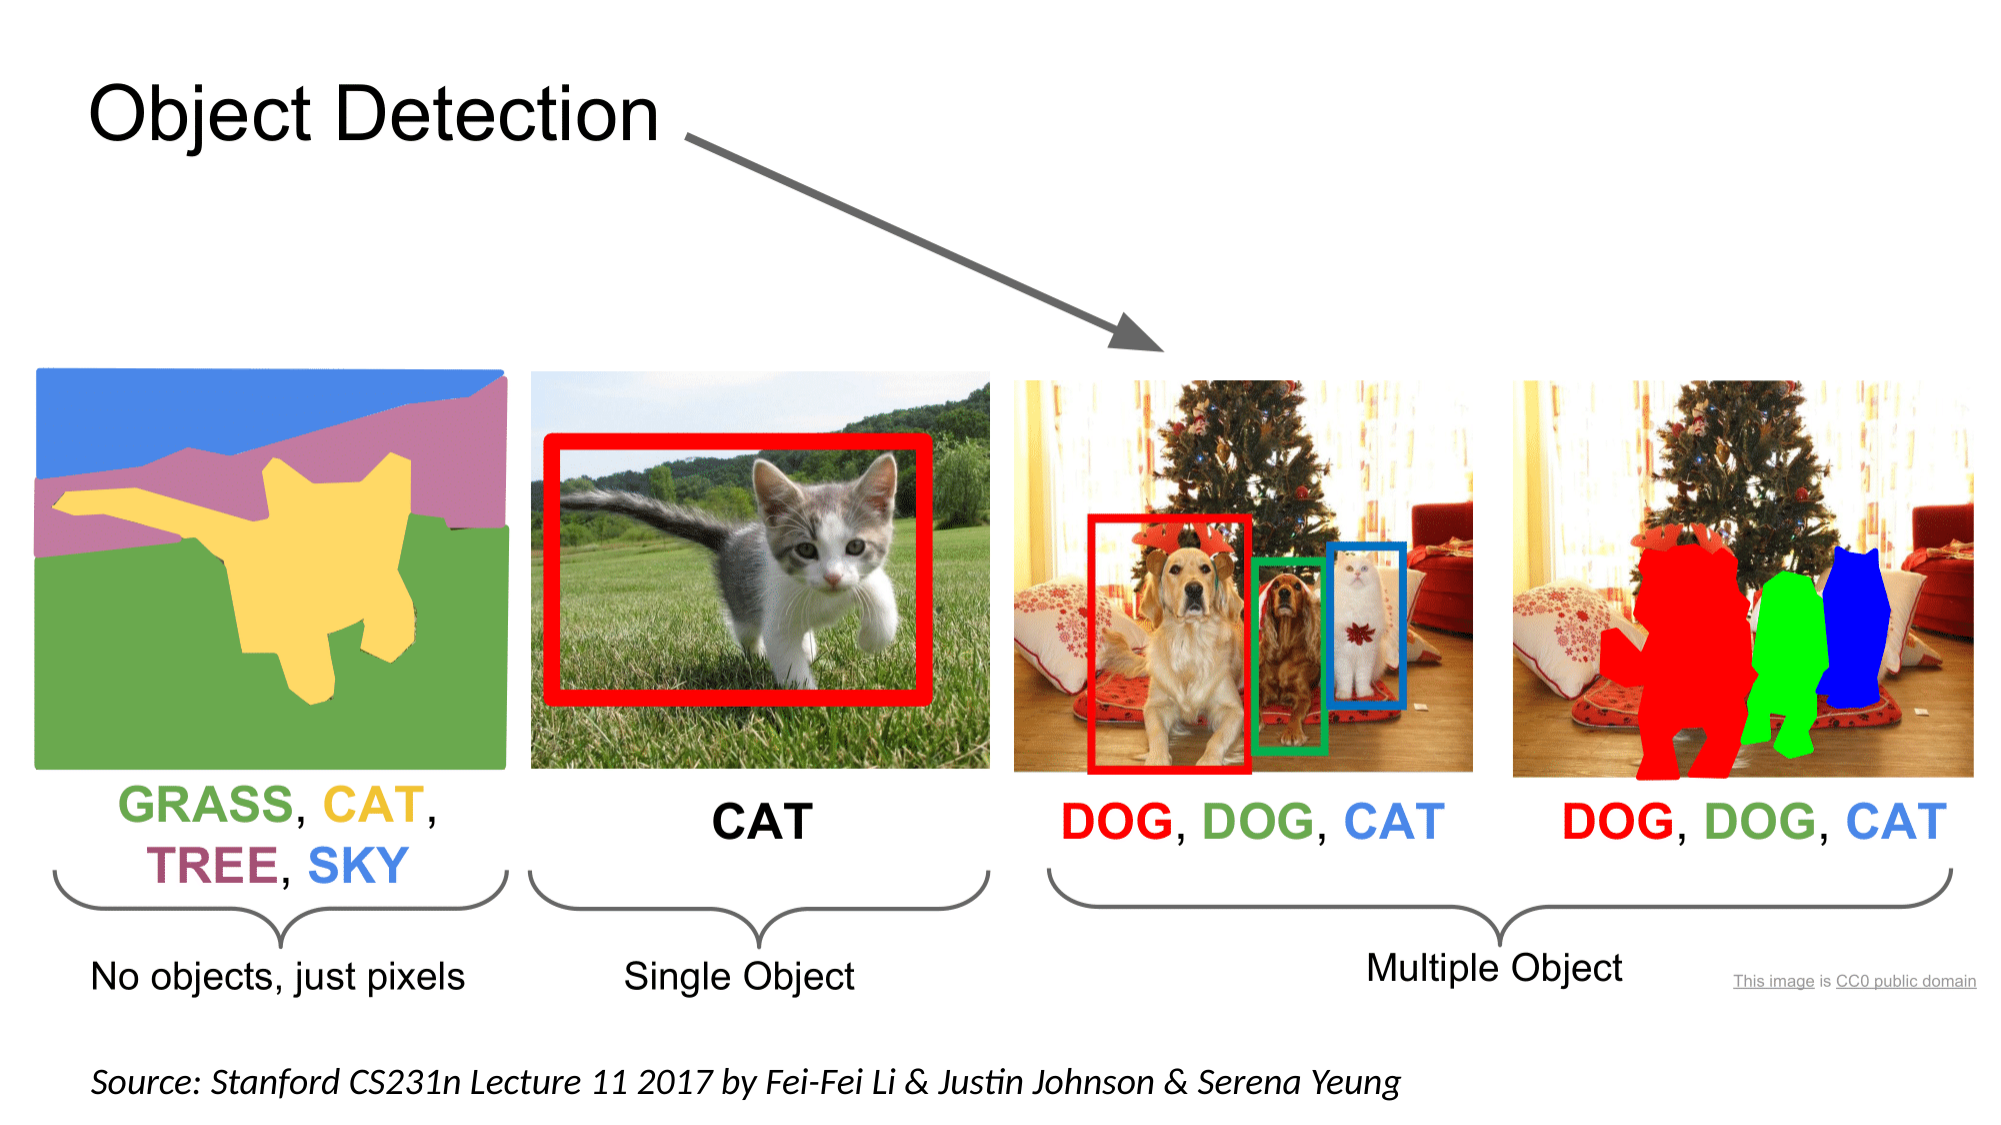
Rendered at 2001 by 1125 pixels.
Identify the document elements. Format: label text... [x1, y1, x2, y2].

picture [0, 0, 2000, 1003]
text_box Source: Stanford CS231n Lecture 11 2017 by Fei-Fei Li & Justin Johnson & Serena Yeung [76, 1049, 1888, 1110]
